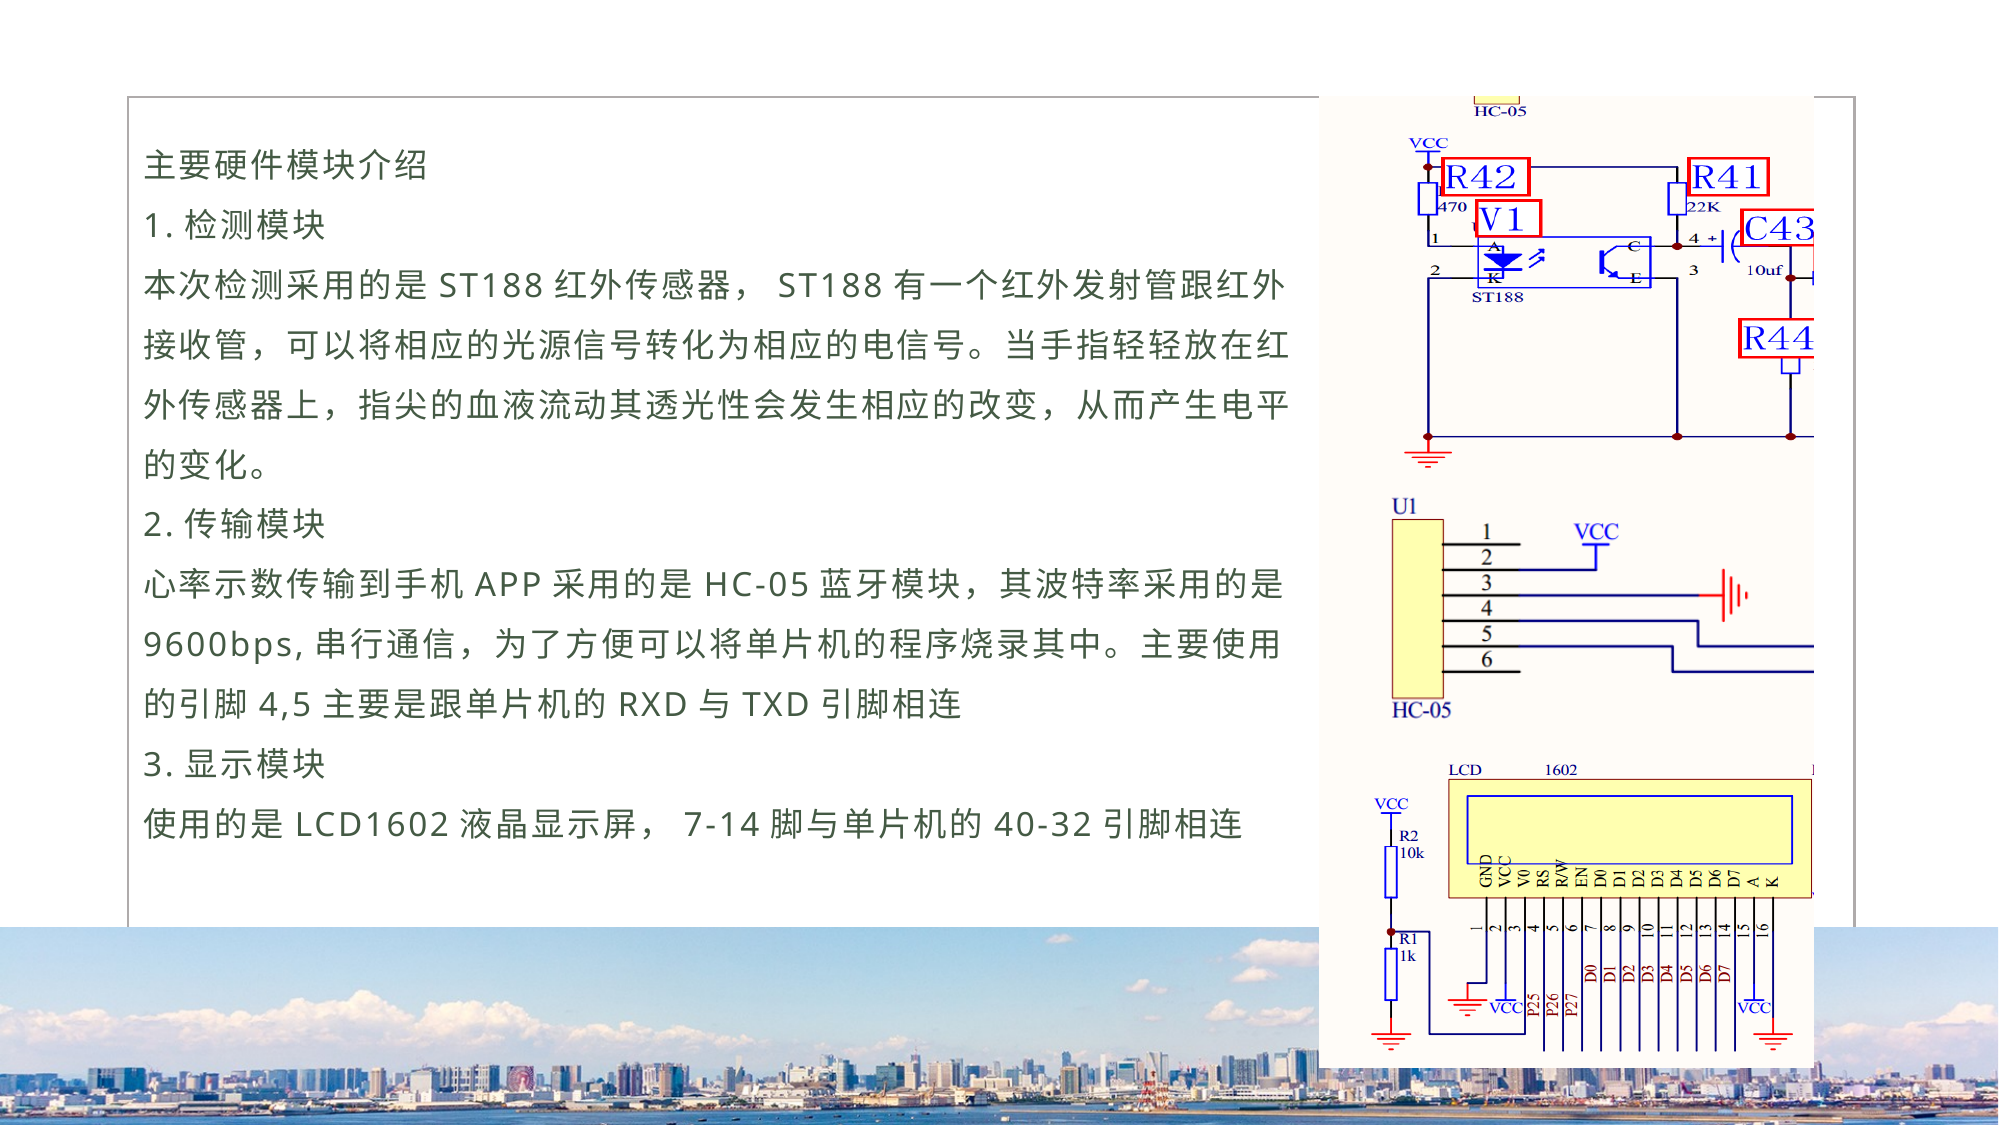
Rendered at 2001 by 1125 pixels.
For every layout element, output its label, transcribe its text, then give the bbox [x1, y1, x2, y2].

text_box [1814, 96, 1856, 927]
picture [0, 96, 1999, 1125]
text_box 主要硬件模块介绍 1.检测模块 本次检测采用的是ST188红外传感器，ST188有一个红外发射管跟红外接收管，可以将相应的光源信号转化为相应的电信号。当手指轻轻放在红外传感器上，指尖的血液流动其透光性会发生相应的改变，从而产生电平的变化。 2.传输模块 心率示数传输到手机APP采用的是HC-05蓝牙模块，其波特率采用的是9600bps,串行通信，为了方便可以将单片机的程序烧录其中。主要使用的引脚4,5主要是跟单片机的RXD与TXD引脚相连 3.显示模块 使用的是LCD1602液晶显示屏，7-14脚与单片机的40-32引脚相连 [128, 116, 1319, 911]
text_box [127, 96, 1319, 927]
